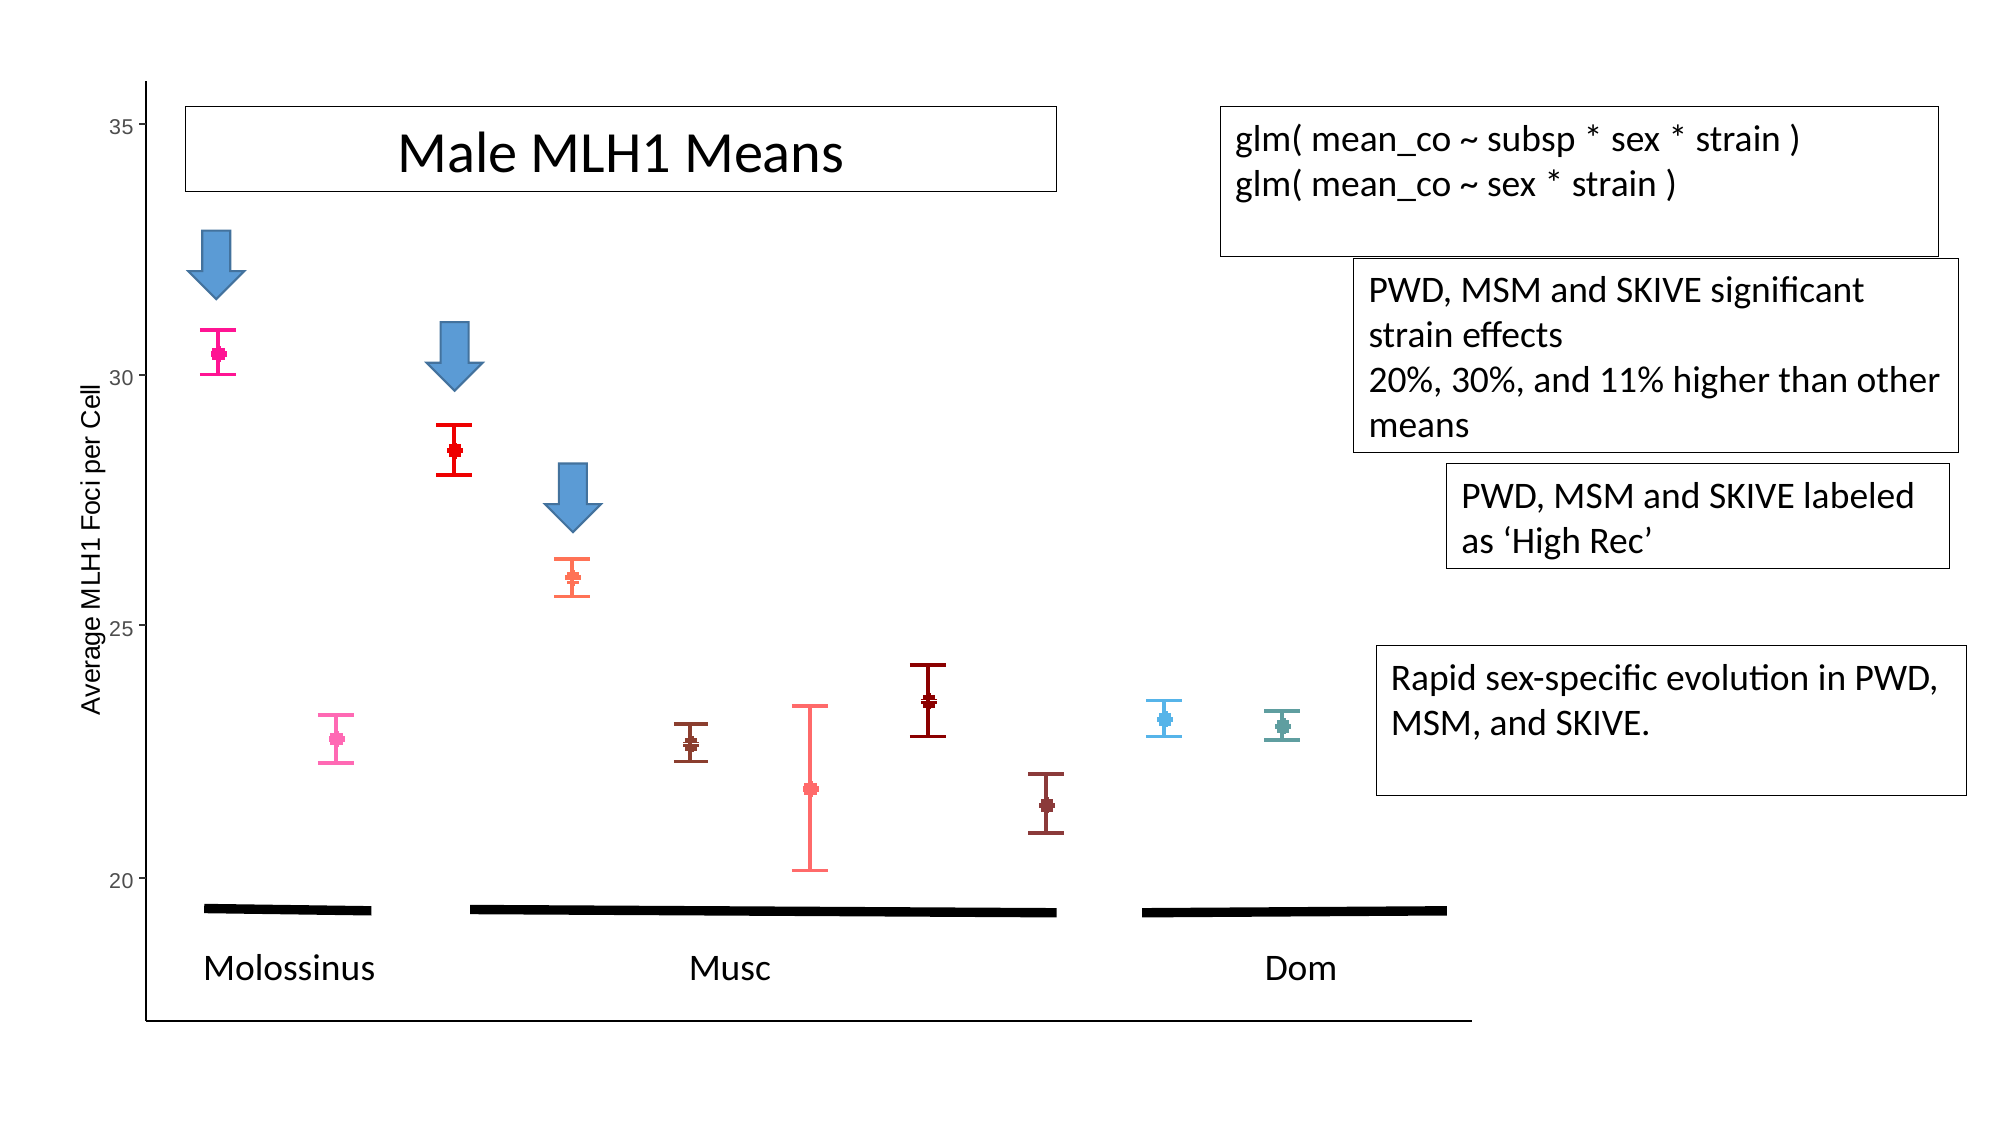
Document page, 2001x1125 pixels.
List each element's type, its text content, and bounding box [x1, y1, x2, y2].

text_box PWD, MSM and SKIVE significant strain effects 20%, 30%, and 11% higher than other means [1503, 258, 1959, 453]
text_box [63, 68, 1503, 1039]
text_box glm( mean_co ~ subsp * sex * strain ) glm( mean_co ~ sex * strain ) [1503, 106, 1939, 257]
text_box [470, 909, 1057, 913]
text_box PWD, MSM and SKIVE labeled as ‘High Rec’ [1503, 463, 1950, 569]
text_box Rapid sex-specific evolution in PWD, MSM, and SKIVE. [1503, 645, 1967, 796]
